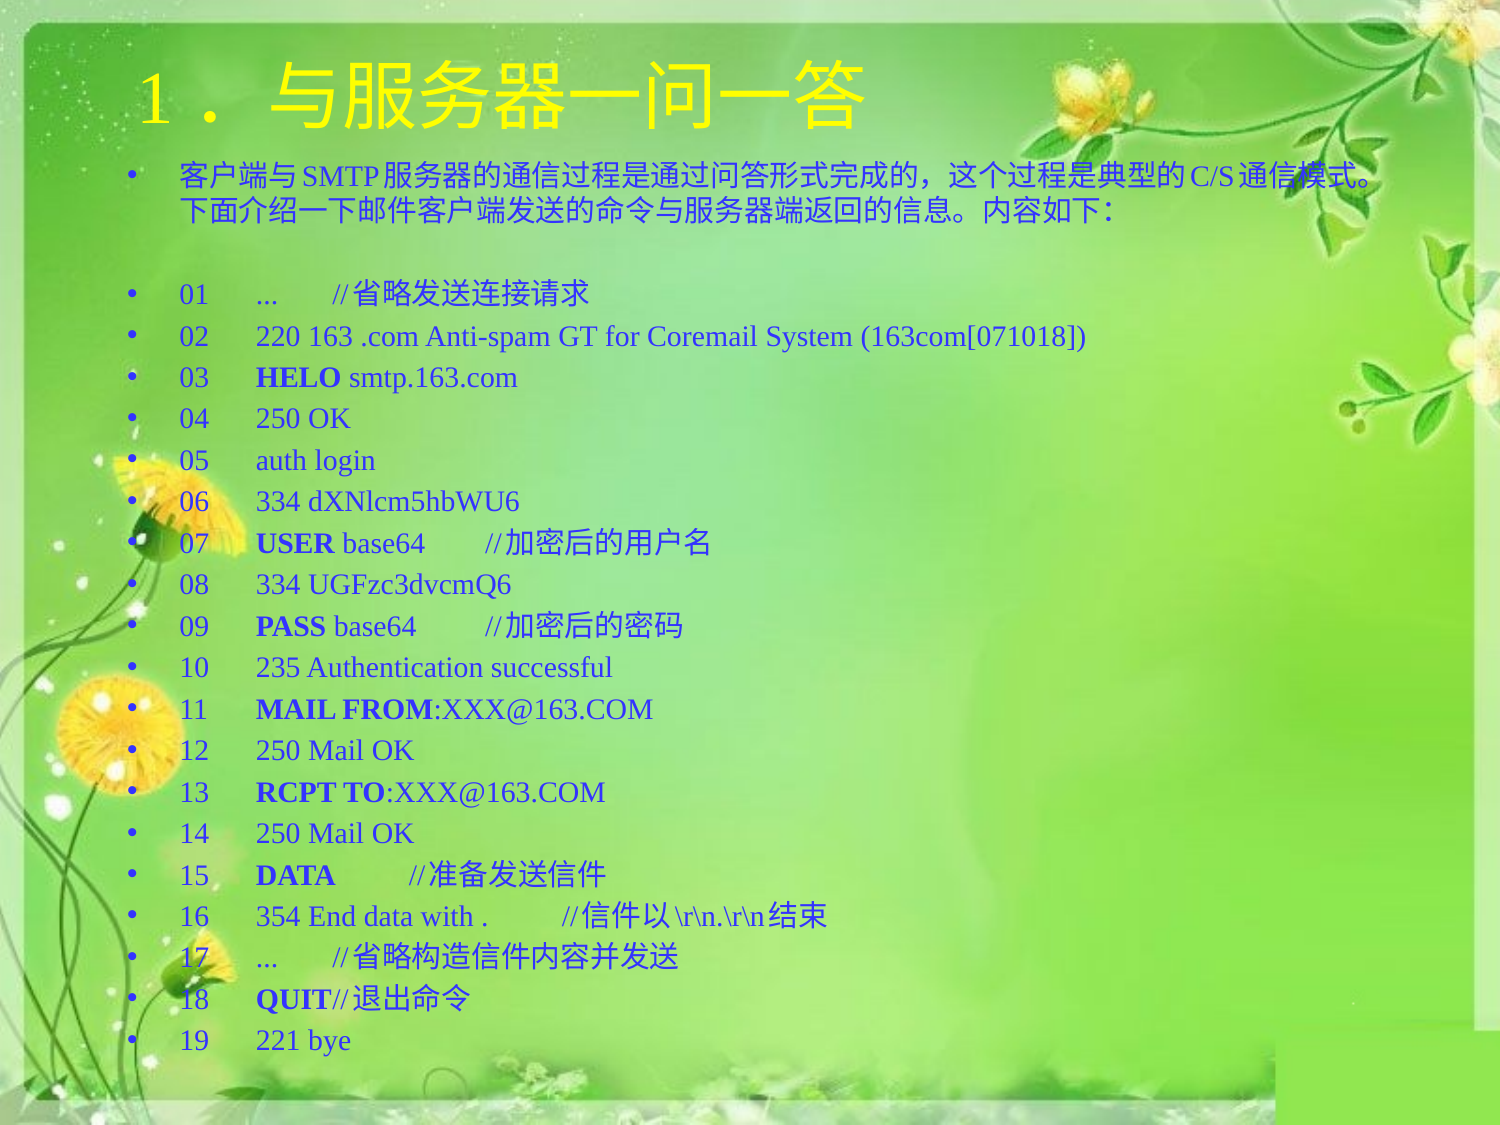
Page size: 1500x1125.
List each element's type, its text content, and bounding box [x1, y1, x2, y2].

title 1．与服务器一问一答 [0, 0, 1004, 188]
list 客户端与SMTP服务器的通信过程是通过问答形式完成的，这个过程是典型的C/S通信模式。下面介绍一下邮件客户端发送的命令与服务器端返回的信息。内容如下： 01 ... //省略发送连接请求 02 220 163 .com Anti-spam GT for Coremail System (163com[071018]) 03 HELO smtp.163.com 04 250 OK 05 auth login 06 334 dXNlcm5hbWU6 07 USER base64 //加密后的用户名 08 334 UGFzc3dvcmQ6 09 PASS base64 //加密后的密码 10 235 Authentication successful 11 MAIL FROM:XXX@163.COM 12 250 Mail OK 13 RCPT TO:XXX@163.COM 14 250 Mail OK 15 DATA //准备发送信件 16 354 End data with . //信件以\r\n.\r\n结束 17 ... //省略构造信件内容并发送 18 QUIT //退出命令 19 221 bye [112, 149, 1425, 1071]
picture [0, 0, 1500, 1125]
